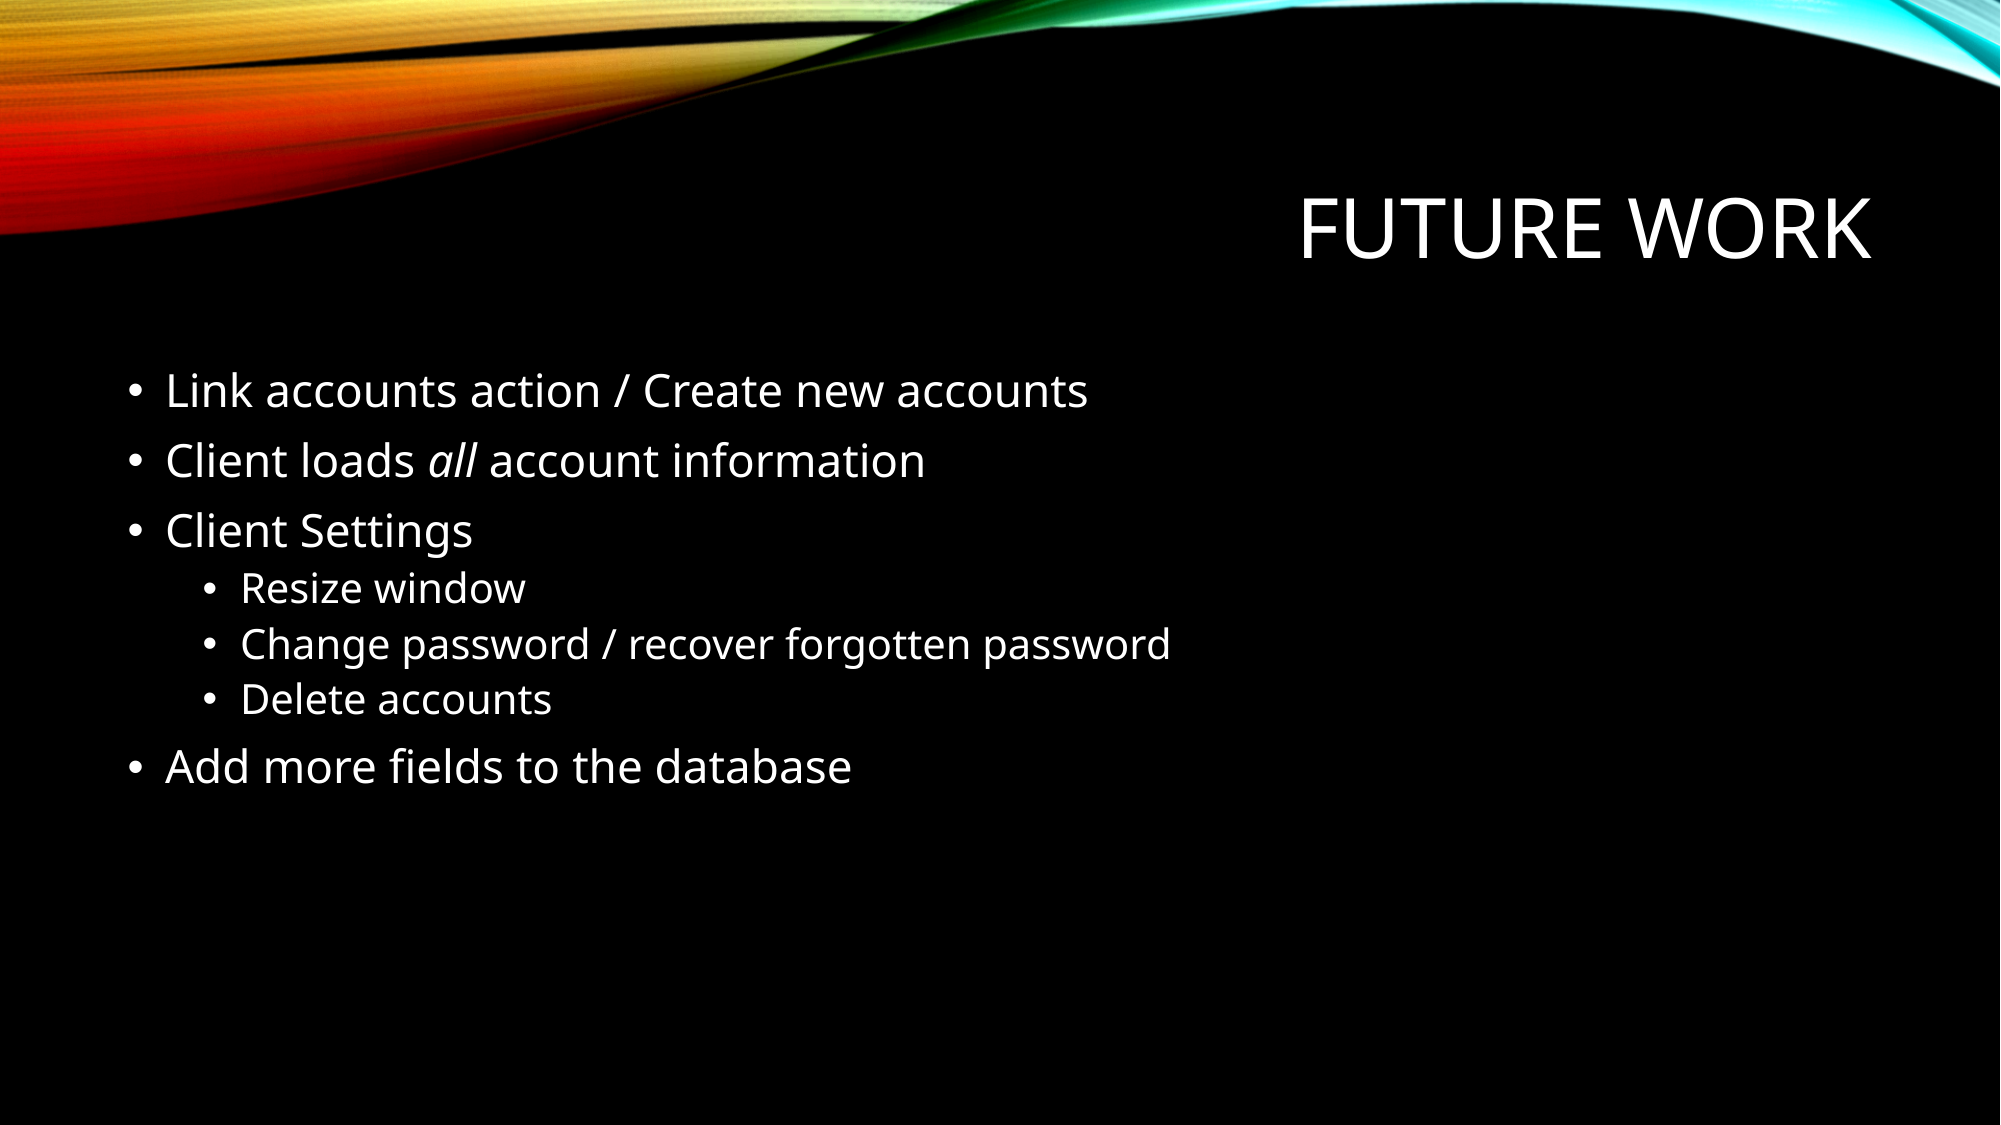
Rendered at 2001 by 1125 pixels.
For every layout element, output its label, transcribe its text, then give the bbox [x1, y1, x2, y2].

picture [0, 0, 2000, 237]
title Future Work [474, 125, 1888, 338]
list Link accounts action / Create new accounts Client loads all account information Client Settings Resize window Change password / recover forgotten password Delete accounts Add more fields to the database [112, 360, 1888, 1021]
